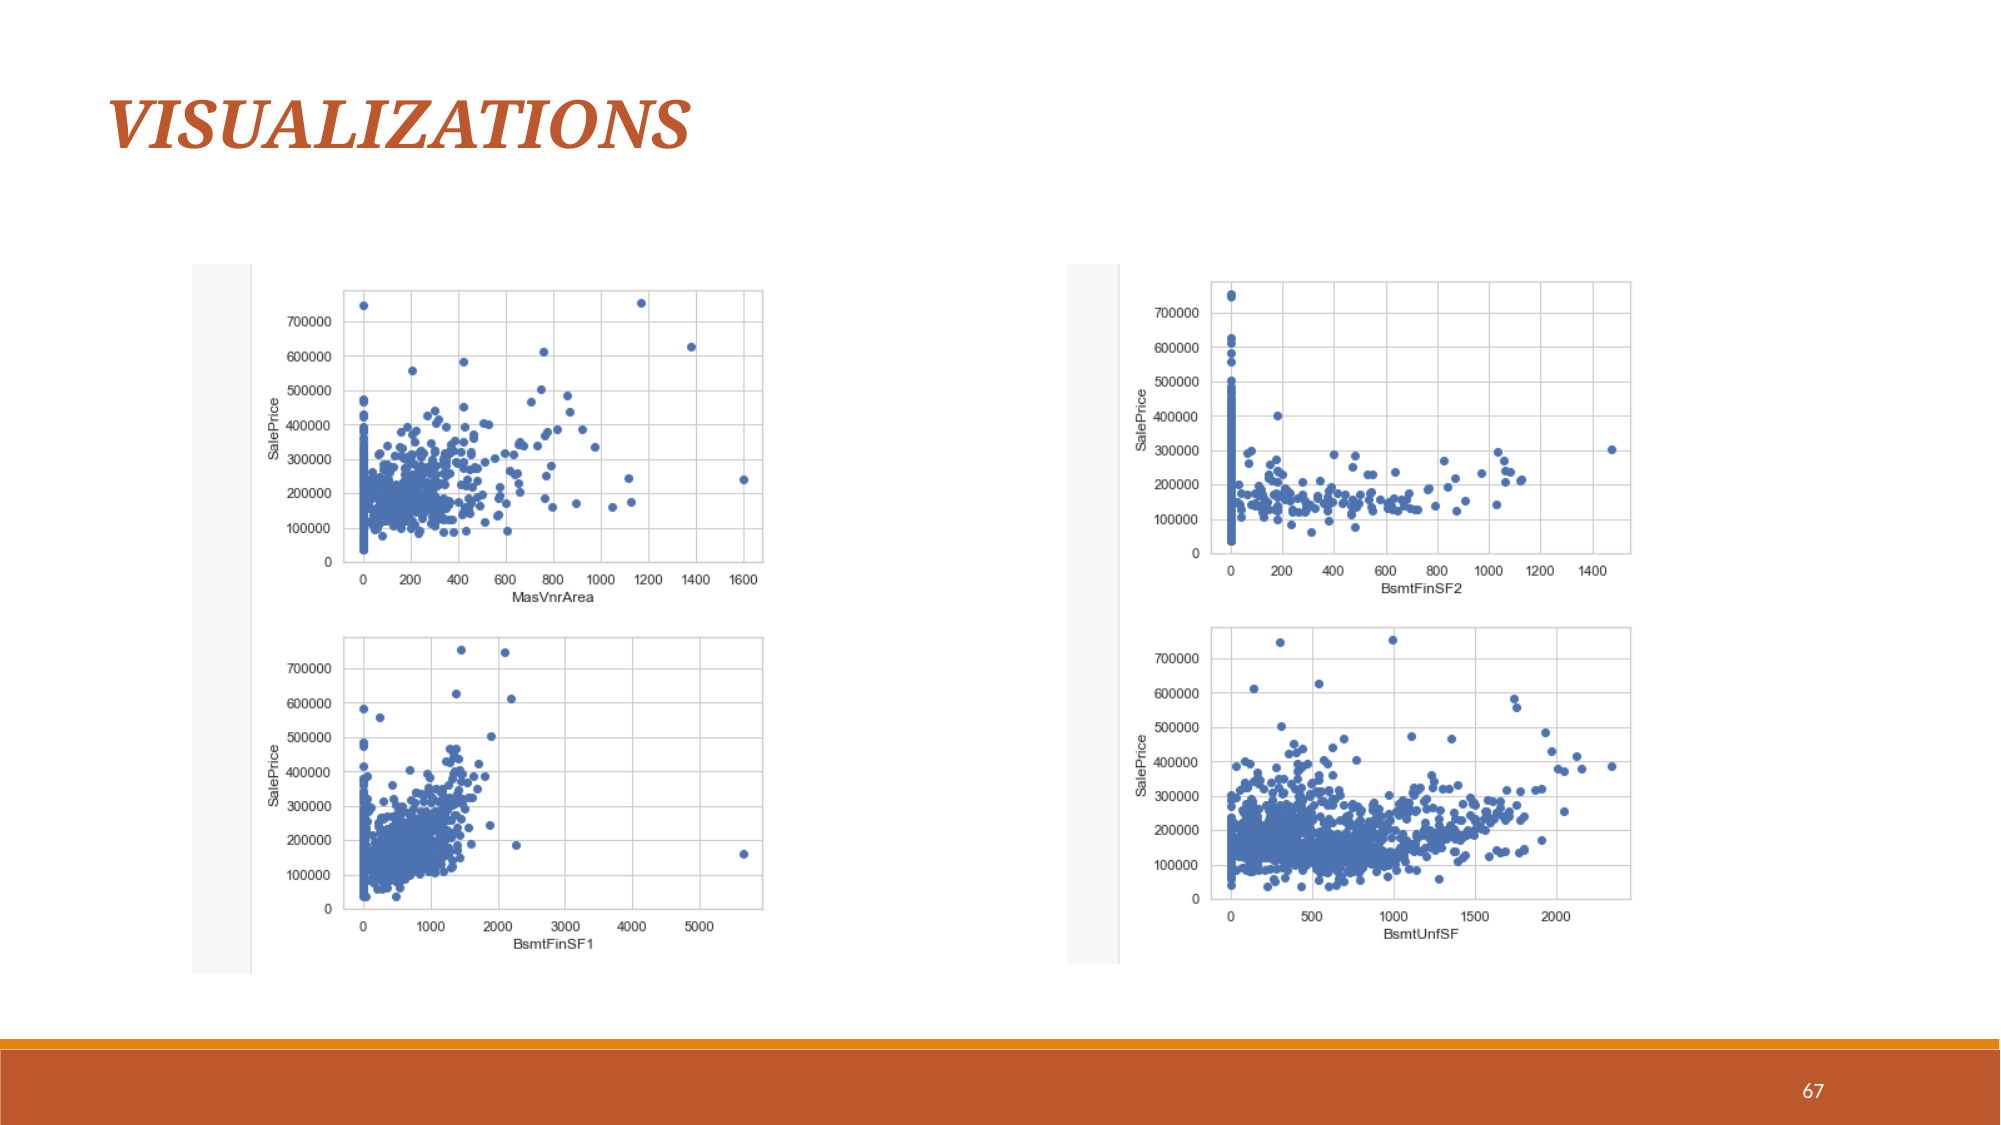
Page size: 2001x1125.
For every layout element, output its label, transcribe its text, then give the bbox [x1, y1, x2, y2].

text_box VISUALIZATIONS [89, 74, 1673, 170]
picture [1066, 263, 1808, 964]
picture [191, 263, 882, 974]
slide_number 67 [1624, 1059, 1840, 1120]
